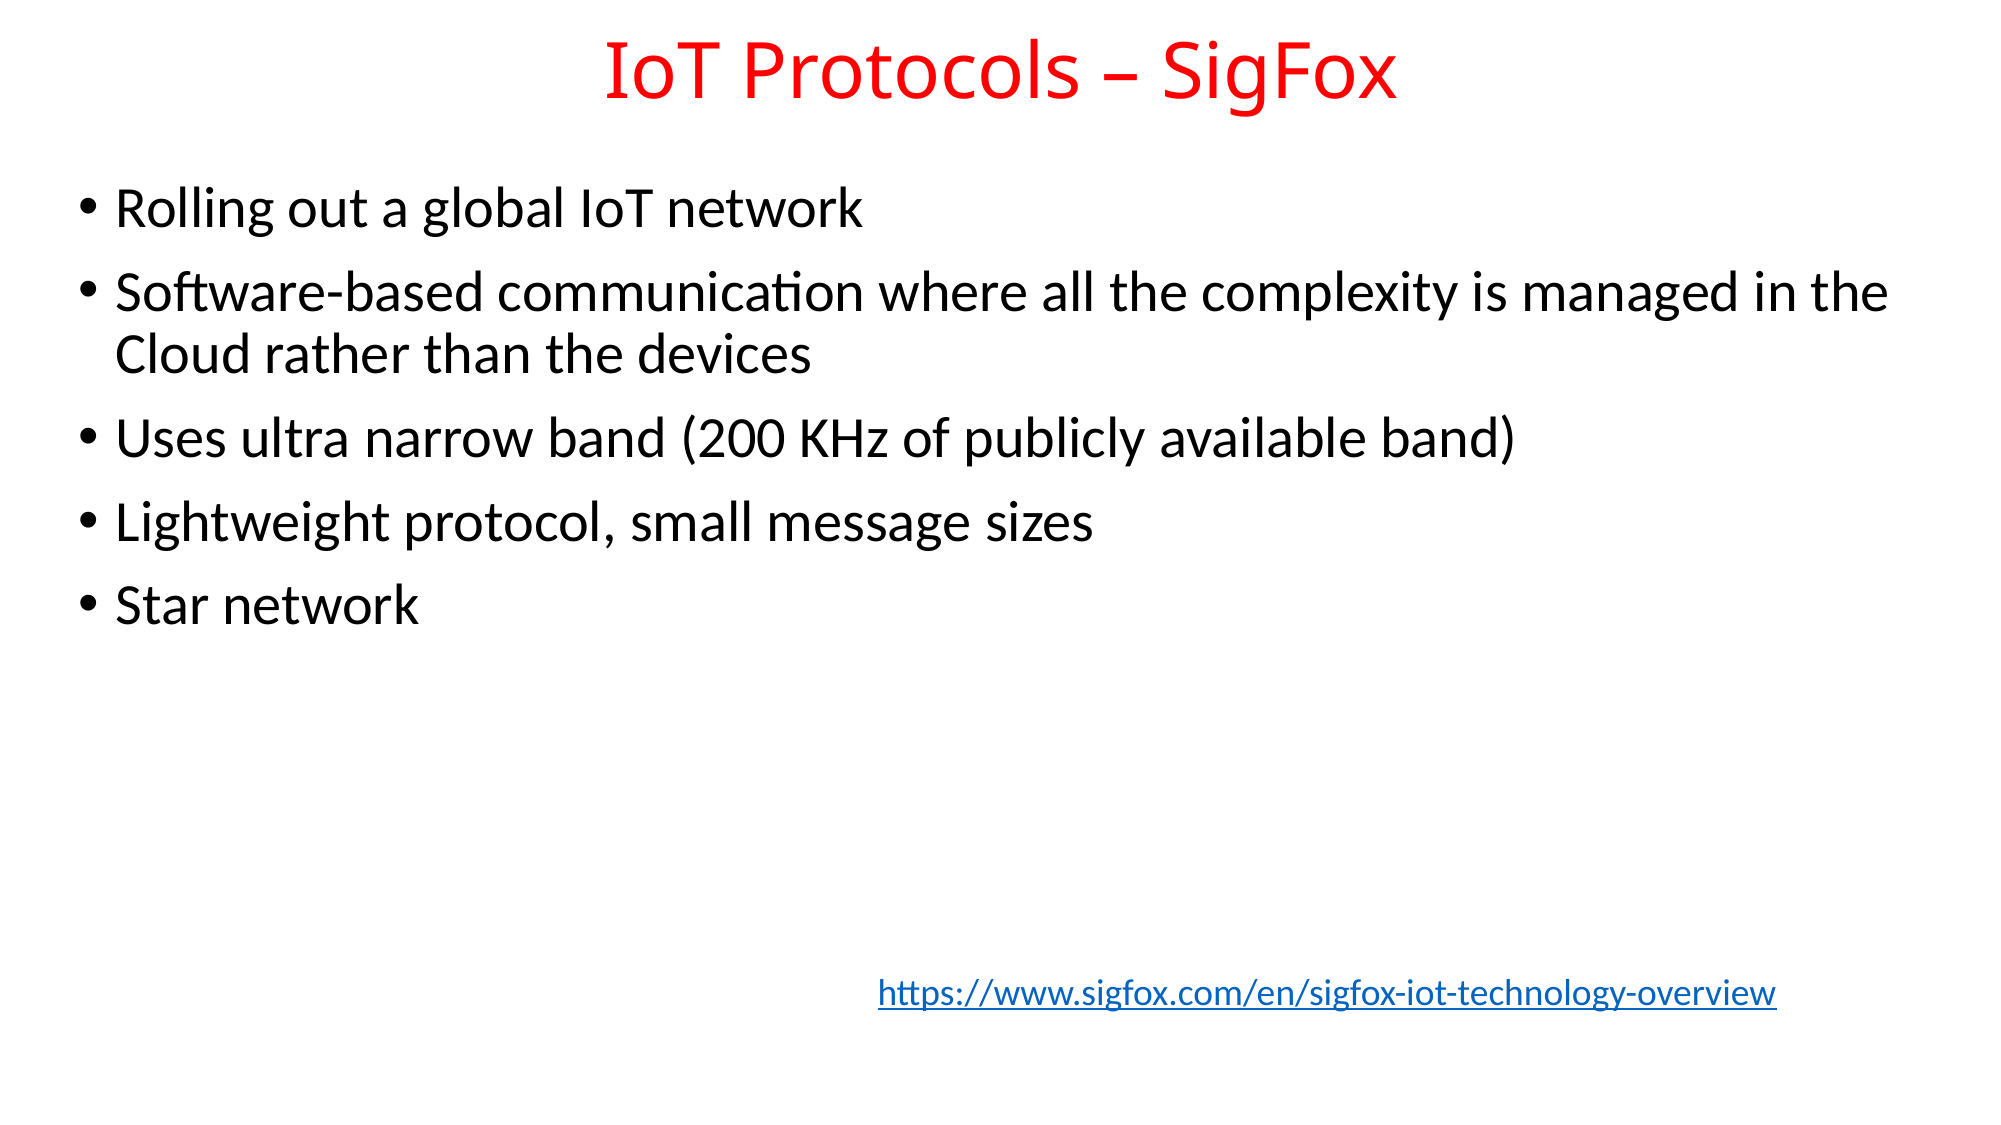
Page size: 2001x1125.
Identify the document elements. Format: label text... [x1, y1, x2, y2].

text_box https://www.sigfox.com/en/sigfox-iot-technology-overview [862, 960, 1792, 1020]
title IoT Protocols – SigFox [27, 23, 1976, 135]
list Rolling out a global IoT network Software-based communication where all the complexity is managed in the Cloud rather than the devices Uses ultra narrow band (200 KHz of publicly available band) Lightweight protocol, small message sizes Star network [63, 169, 1931, 991]
